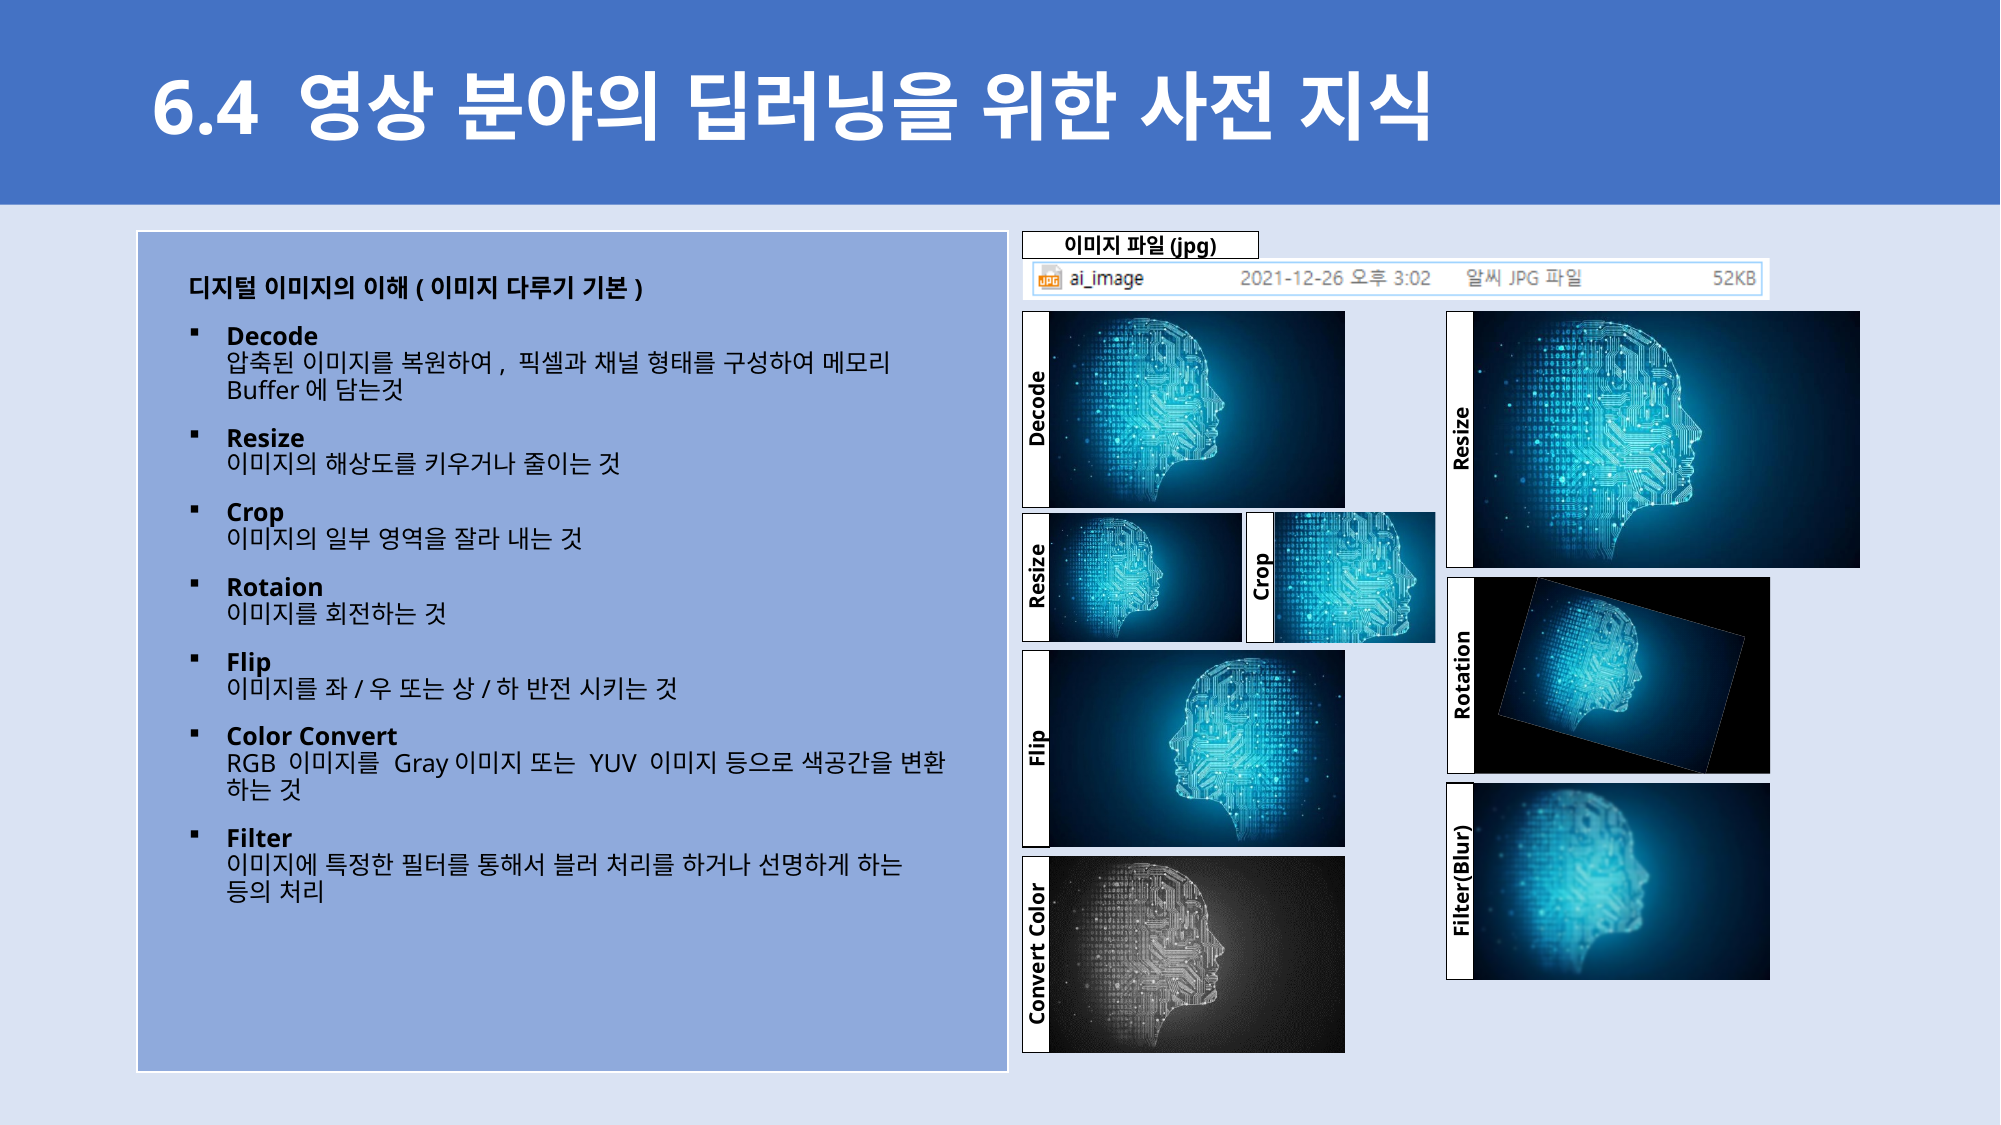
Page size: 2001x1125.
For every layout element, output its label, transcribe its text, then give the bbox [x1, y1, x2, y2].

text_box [1022, 231, 1860, 1053]
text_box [137, 231, 1008, 1073]
title 6.4 영상 분야의 딥러닝을 위한 사전 지식 [137, 1, 1863, 220]
